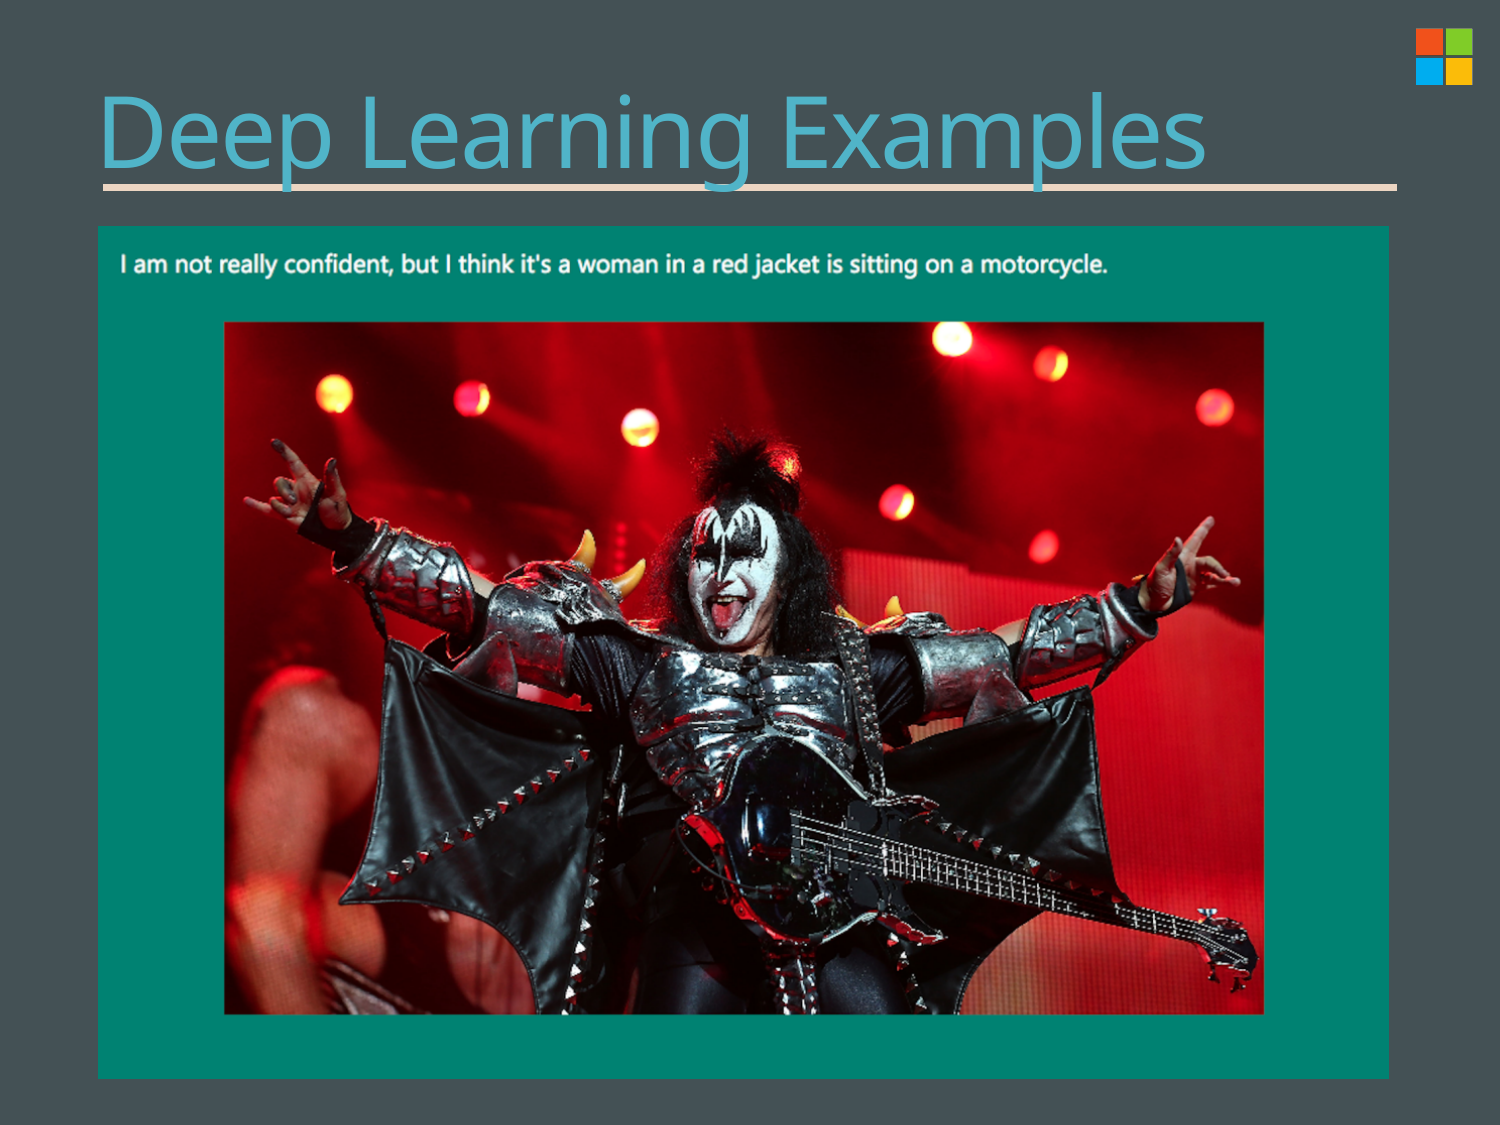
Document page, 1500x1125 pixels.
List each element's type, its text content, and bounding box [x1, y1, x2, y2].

picture [98, 226, 1389, 1080]
picture [1409, 22, 1480, 86]
title Deep Learning Examples [80, 37, 1407, 234]
